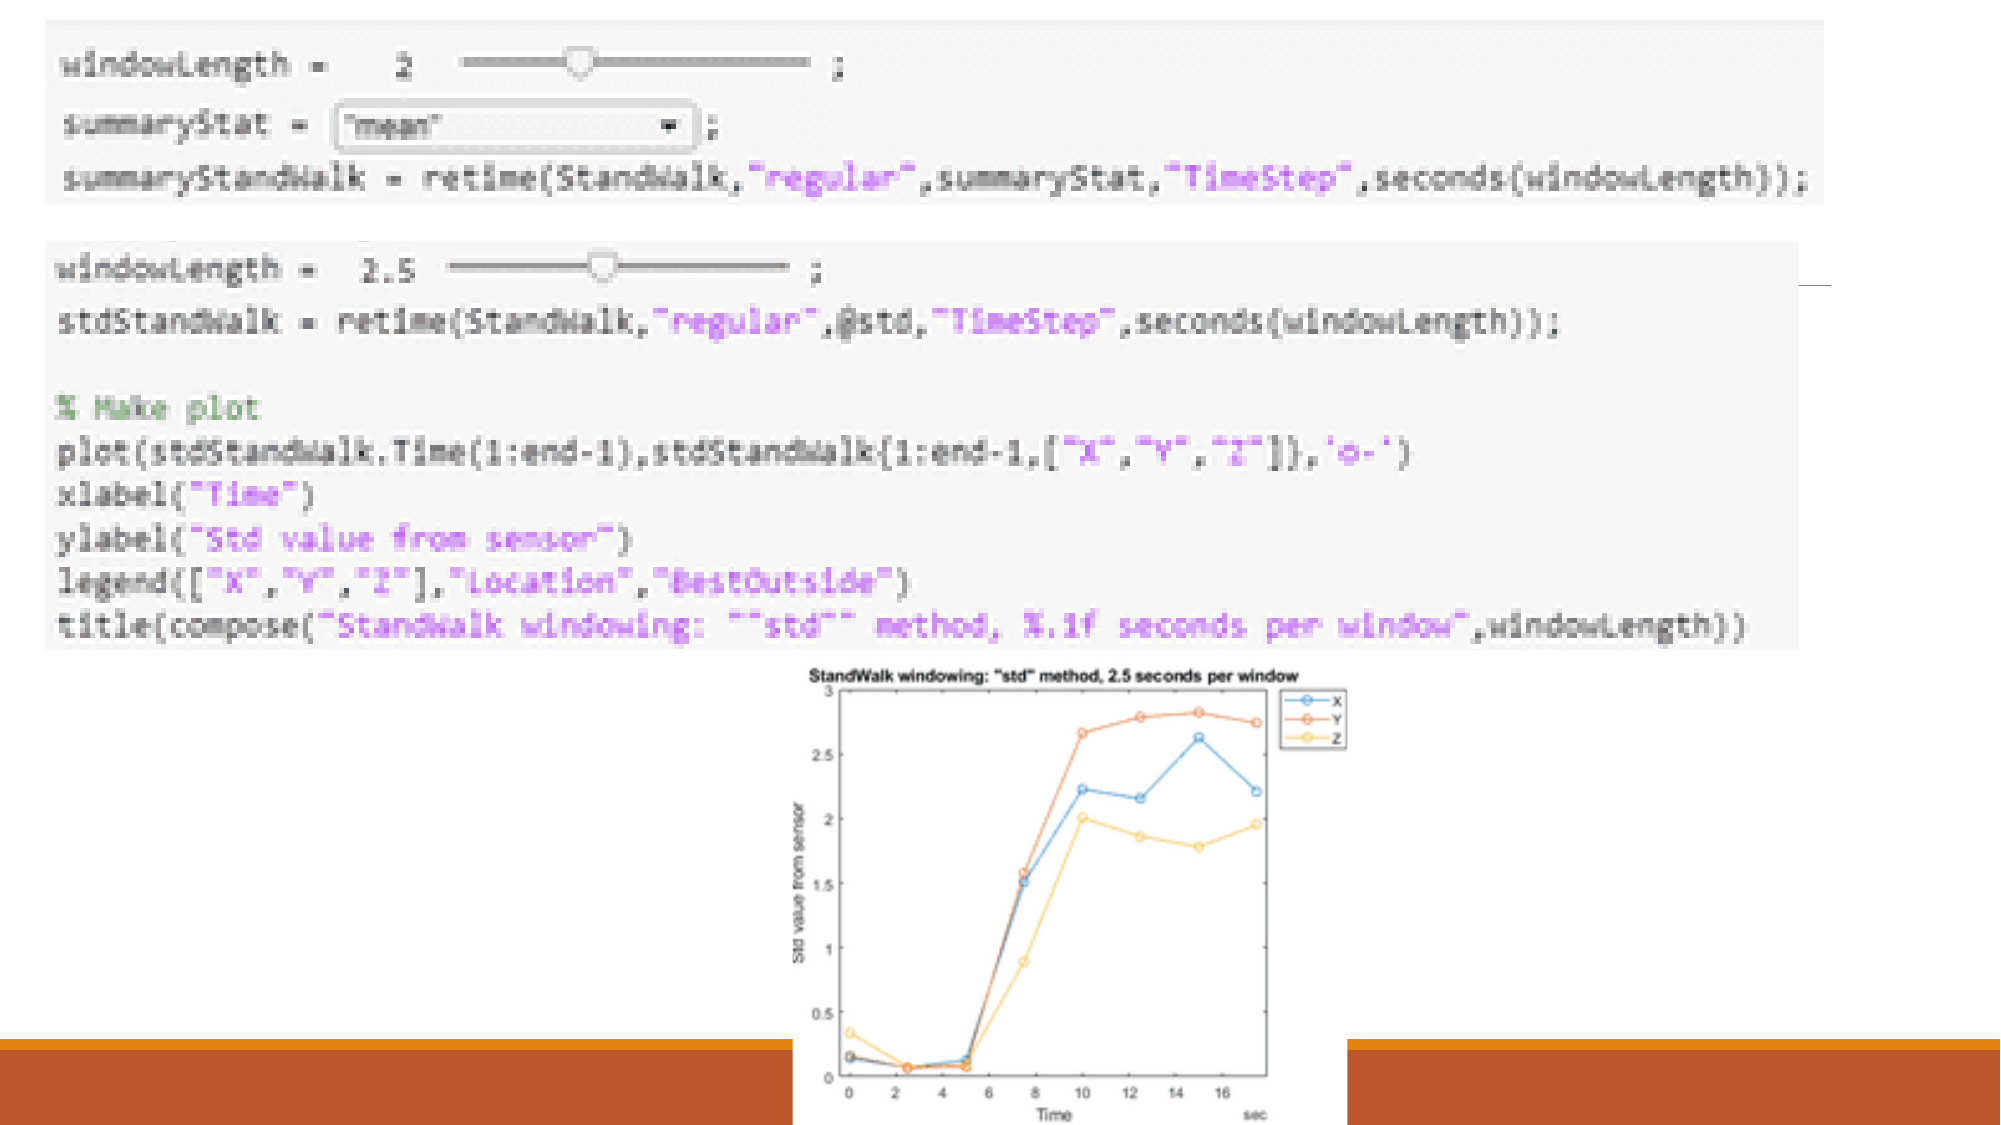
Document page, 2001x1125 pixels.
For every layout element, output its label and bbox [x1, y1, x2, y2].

picture [791, 656, 1348, 1125]
picture [45, 16, 1825, 205]
picture [45, 240, 1800, 651]
